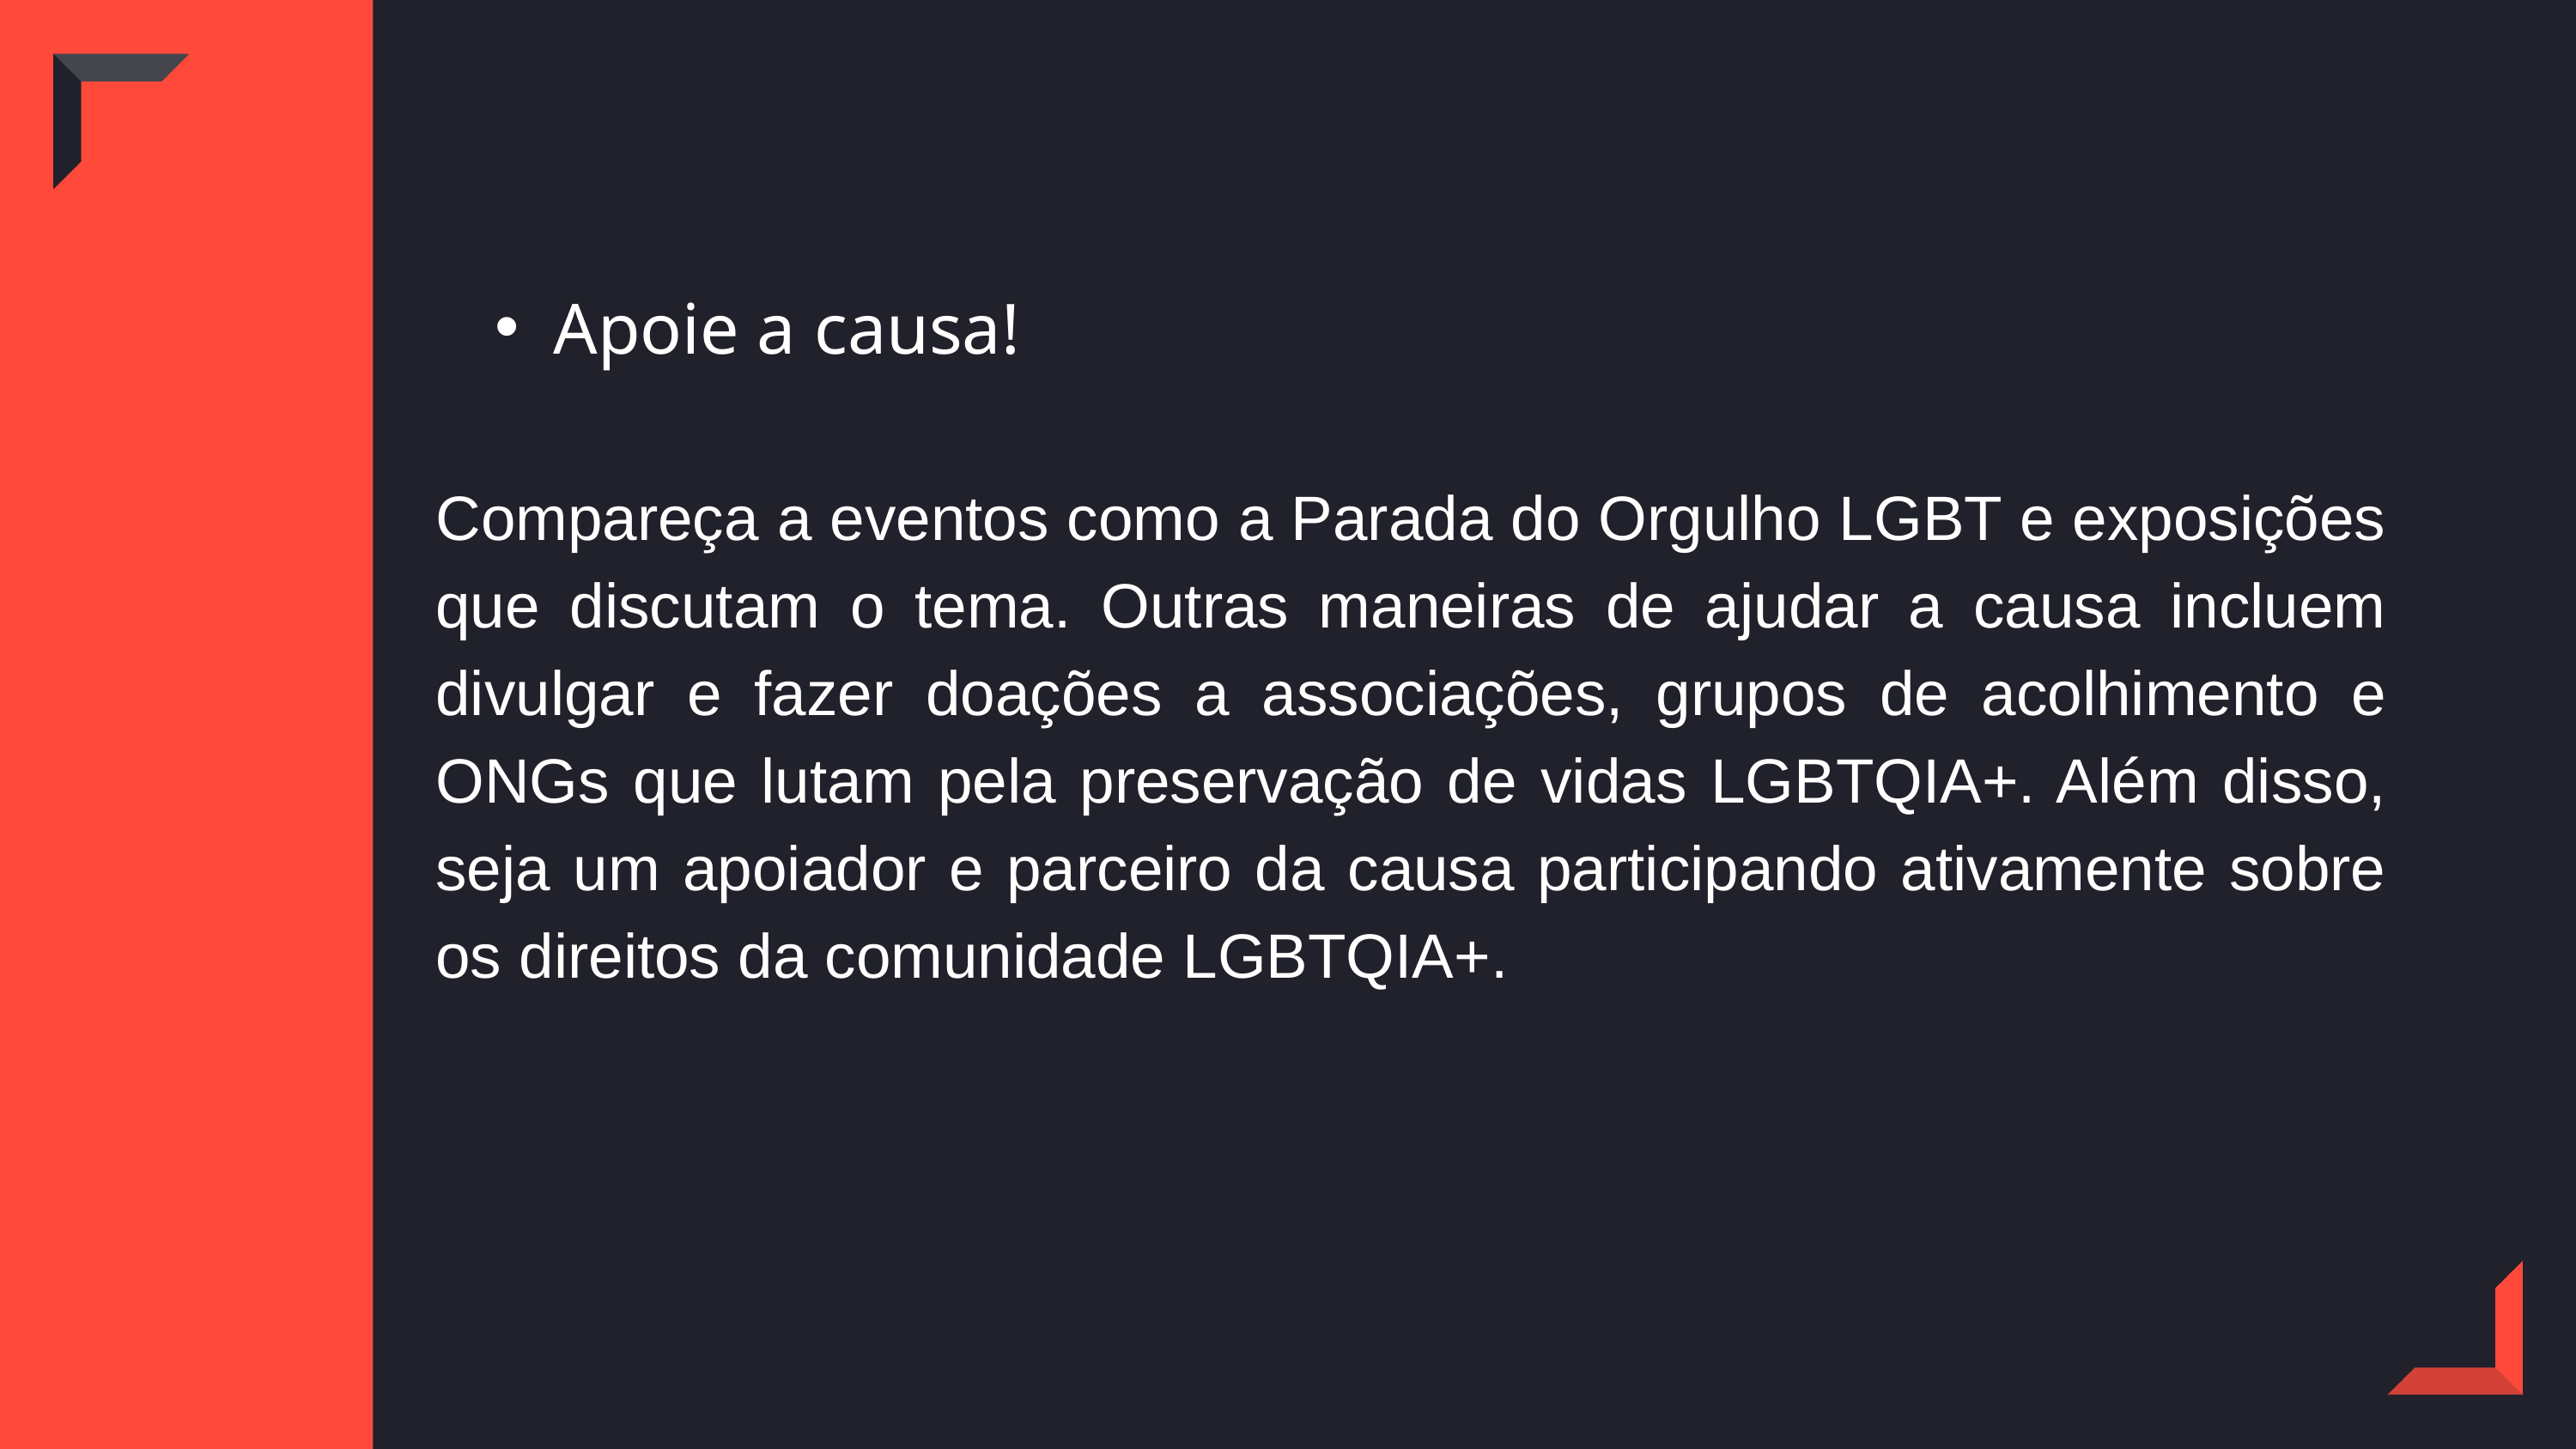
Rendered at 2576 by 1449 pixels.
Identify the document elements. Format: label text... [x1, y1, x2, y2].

picture [53, 53, 189, 189]
text_box [0, 0, 374, 1449]
picture [2387, 1260, 2523, 1396]
text_box Apoie a causa! Compareça a eventos como a Parada do Orgulho LGBT e exposições que discutam o tema. Outras maneiras de ajudar a causa incluem divulgar e fazer doações a associações, grupos de acolhimento e ONGs que lutam pela preservação de vidas LGBTQIA+. Além disso, seja um apoiador e parceiro da causa participando ativamente sobre os direitos da comunidade LGBTQIA+. [435, 270, 2388, 1092]
